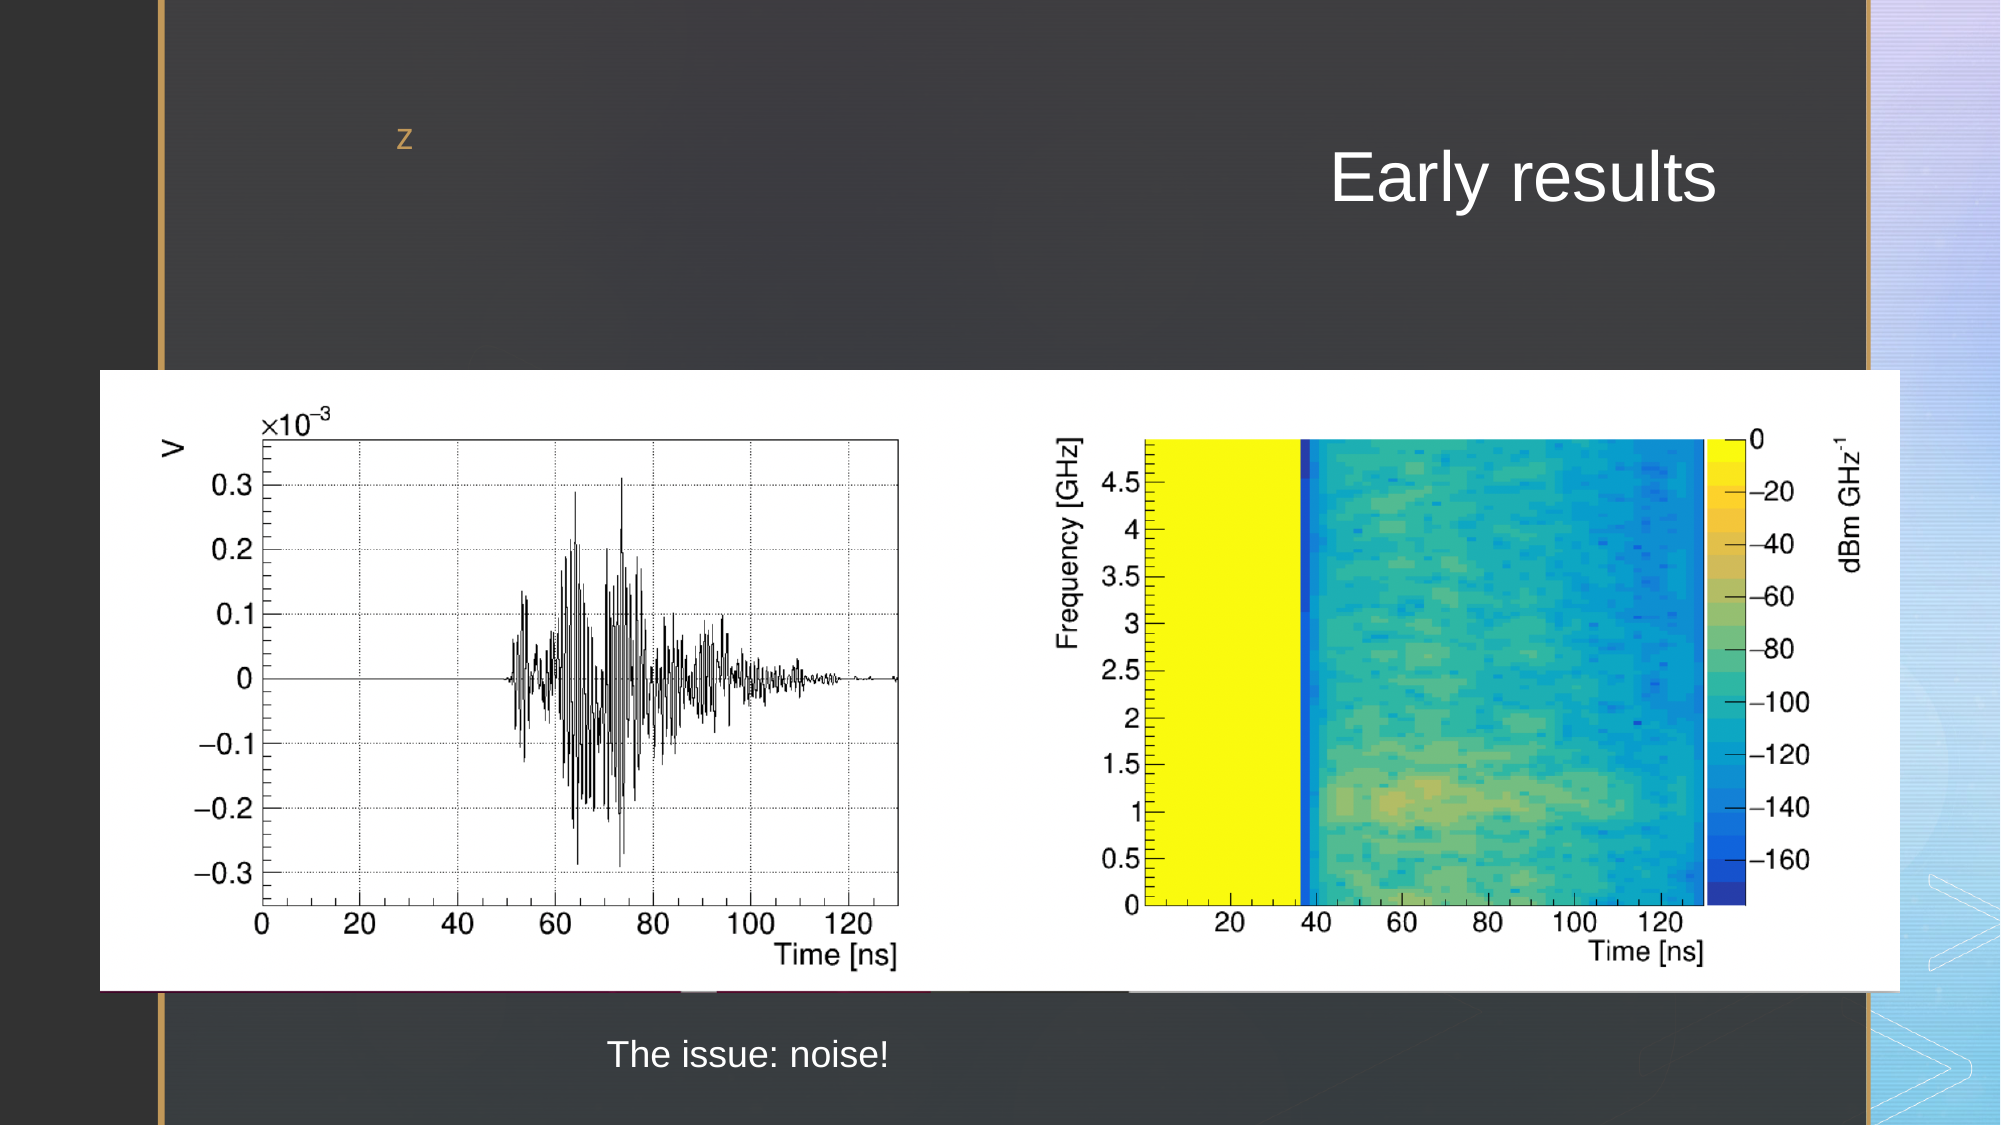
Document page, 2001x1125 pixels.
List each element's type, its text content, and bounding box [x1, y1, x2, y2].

text_box The issue: noise! [591, 1023, 905, 1083]
title Early results [428, 132, 1734, 310]
picture [1871, 0, 2001, 1125]
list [100, 370, 1900, 993]
